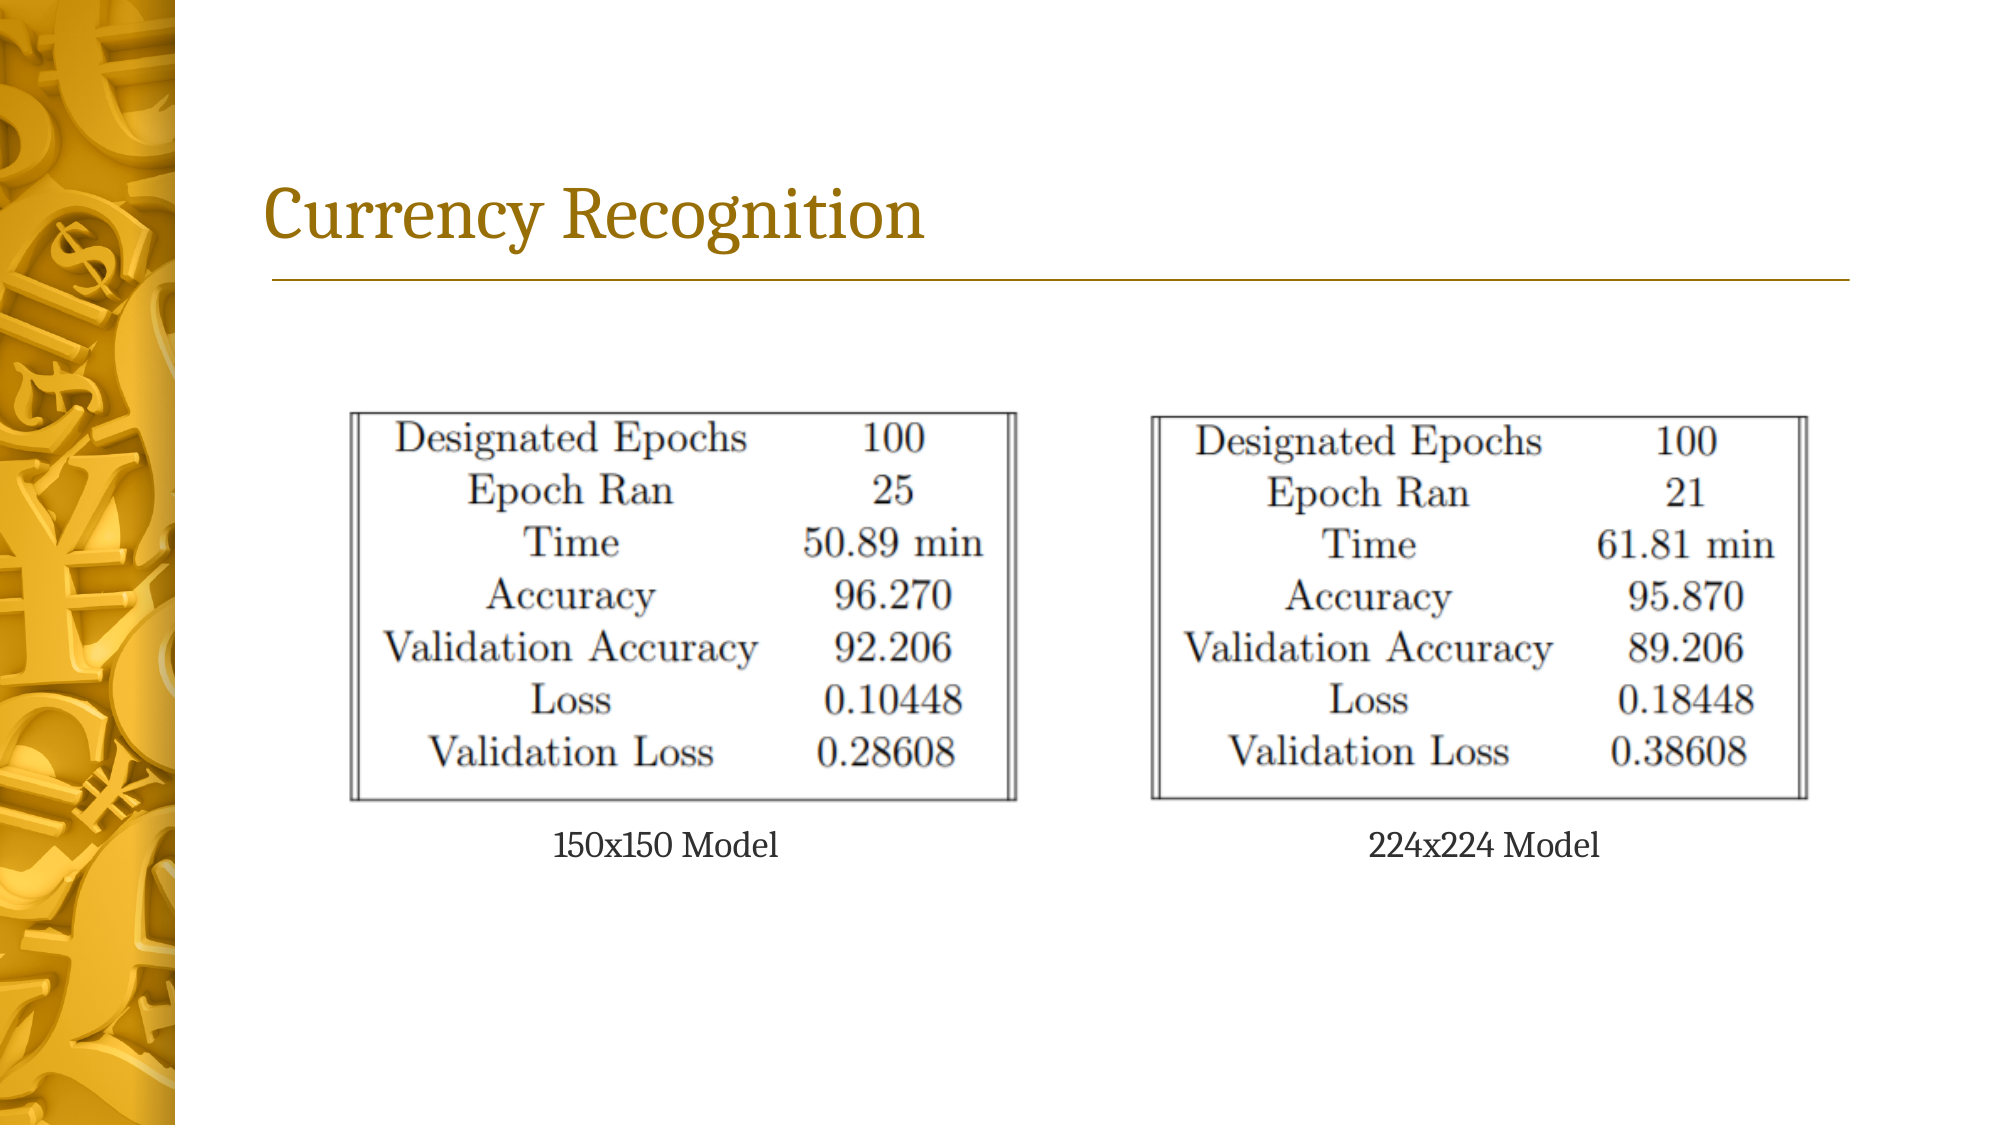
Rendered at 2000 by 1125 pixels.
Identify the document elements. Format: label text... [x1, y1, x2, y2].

picture [0, 0, 175, 1125]
text_box 224x224 Model [1354, 812, 1945, 873]
title Currency Recognition [249, 62, 1863, 263]
picture [1141, 408, 1815, 803]
text_box 150x150 Model [539, 812, 1130, 873]
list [338, 399, 1031, 813]
